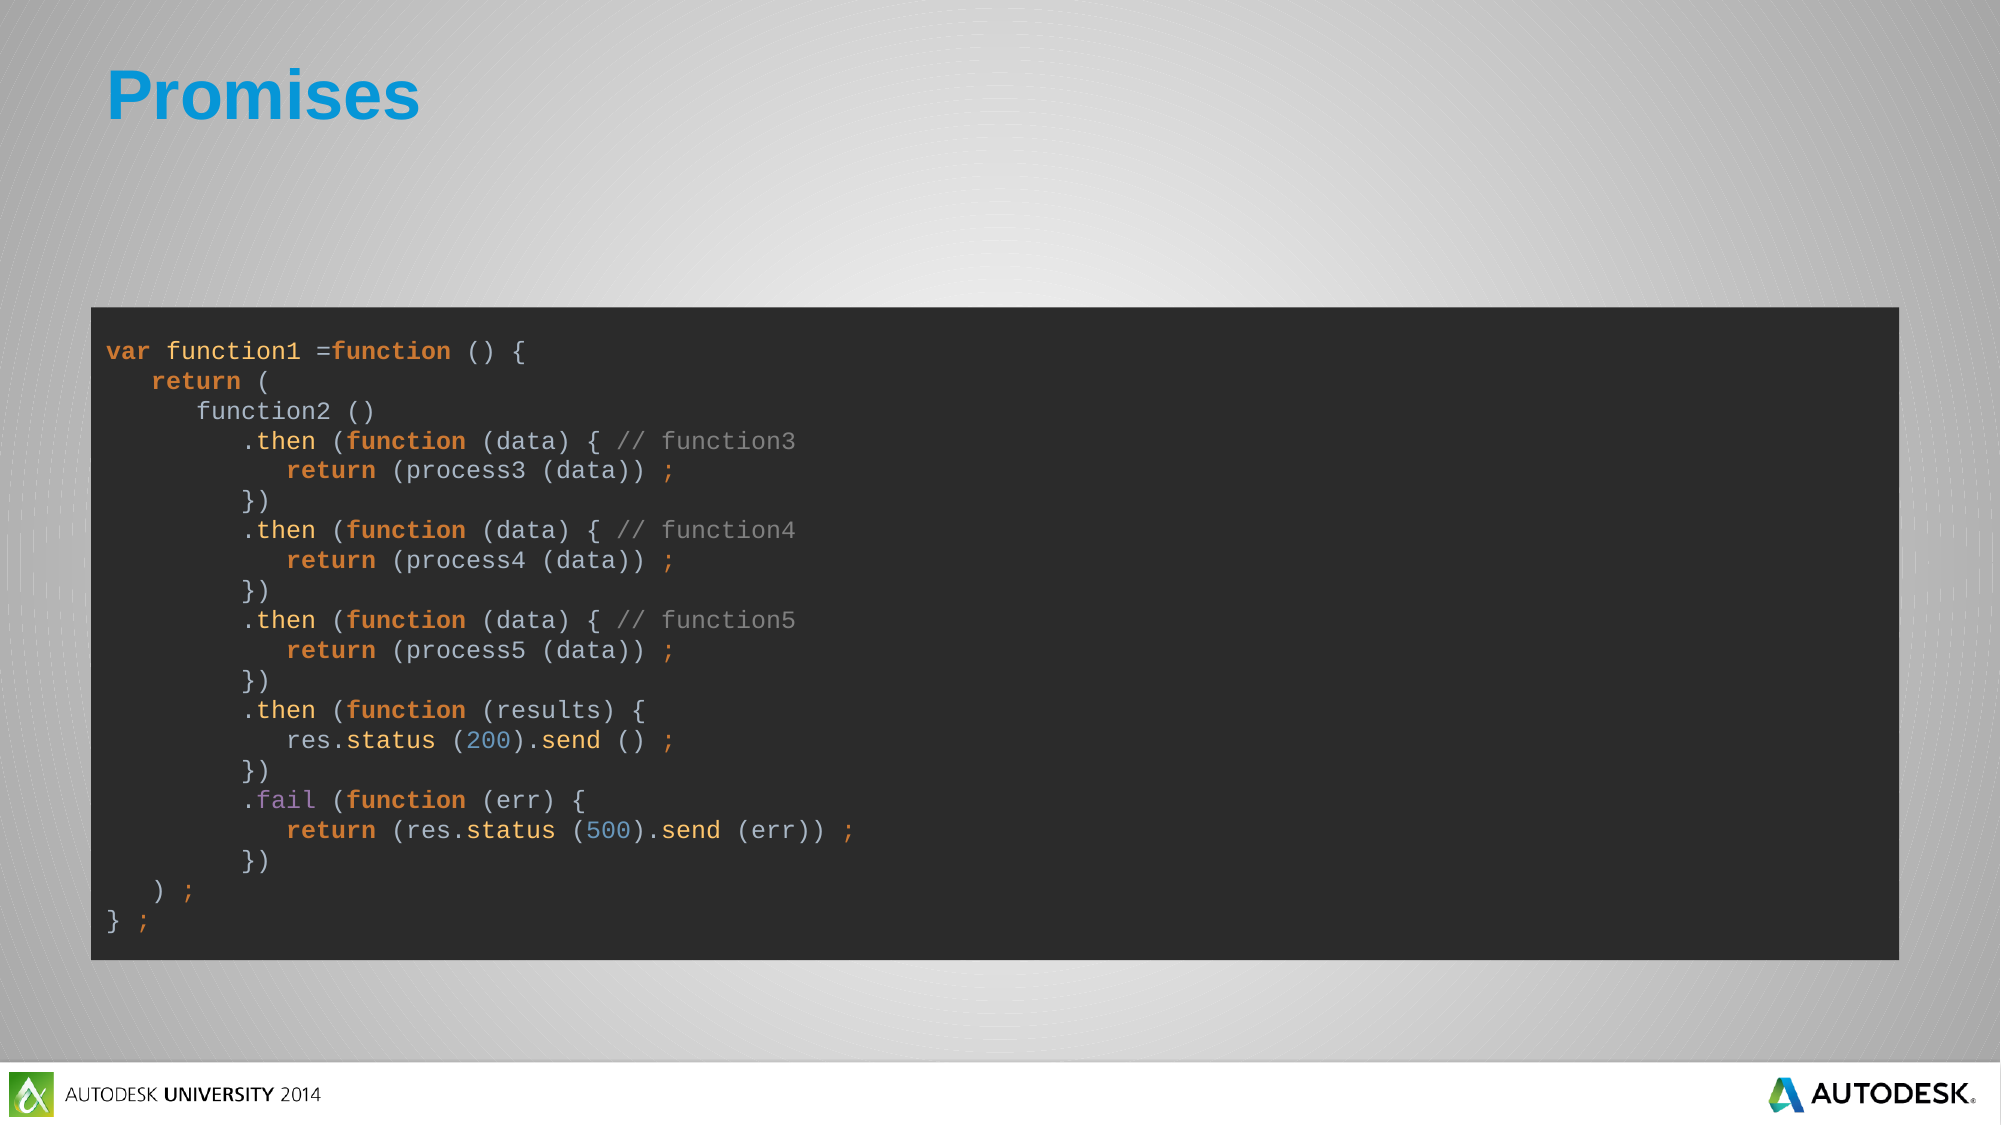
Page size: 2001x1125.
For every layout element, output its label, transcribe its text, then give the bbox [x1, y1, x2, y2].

title Promises [91, 41, 1900, 206]
picture [1767, 1076, 1976, 1113]
list var function1 =function () { return ( function2 () .then (function (data) { // function3 return (process3 (data)) ; }) .then (function (data) { // function4 return (process4 (data)) ; }) .then (function (data) { // function5 return (process5 (data)) ; }) .then (function (results) { res.status (200).send () ; }) .fail (function (err) { return (res.status (500).send (err)) ; }) ) ; } ; [91, 307, 1900, 961]
picture [9, 1072, 321, 1117]
